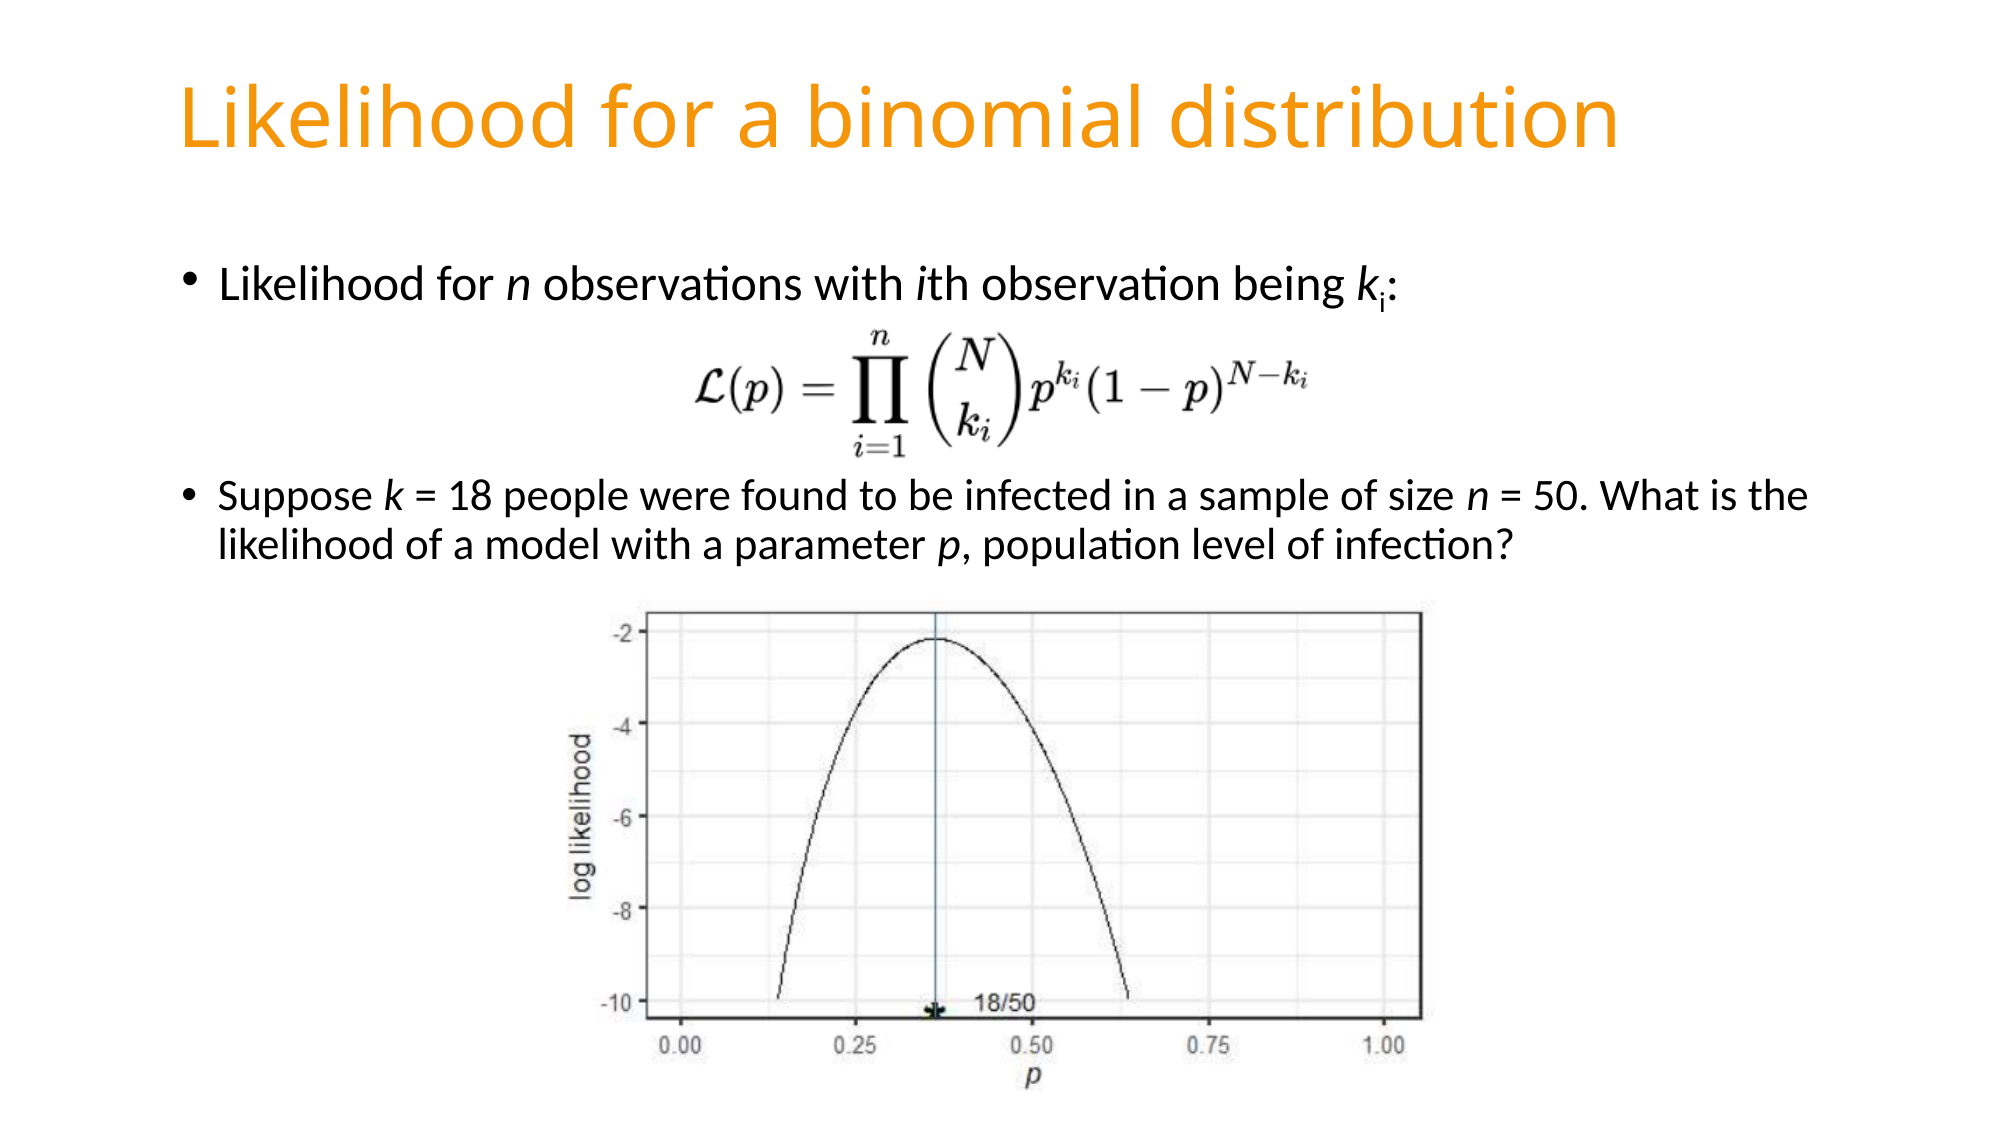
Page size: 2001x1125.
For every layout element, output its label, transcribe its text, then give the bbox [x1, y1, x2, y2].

text_box Likelihood for a binomial distribution [162, 23, 1831, 218]
text_box Likelihood for n observations with ith observation being ki: [166, 243, 1835, 325]
picture [683, 323, 1317, 469]
picture [566, 597, 1435, 1091]
text_box Suppose k = 18 people were found to be infected in a sample of size n = 50. What is the likelihood of a model with a parameter p, population level of infection? [166, 464, 1835, 613]
